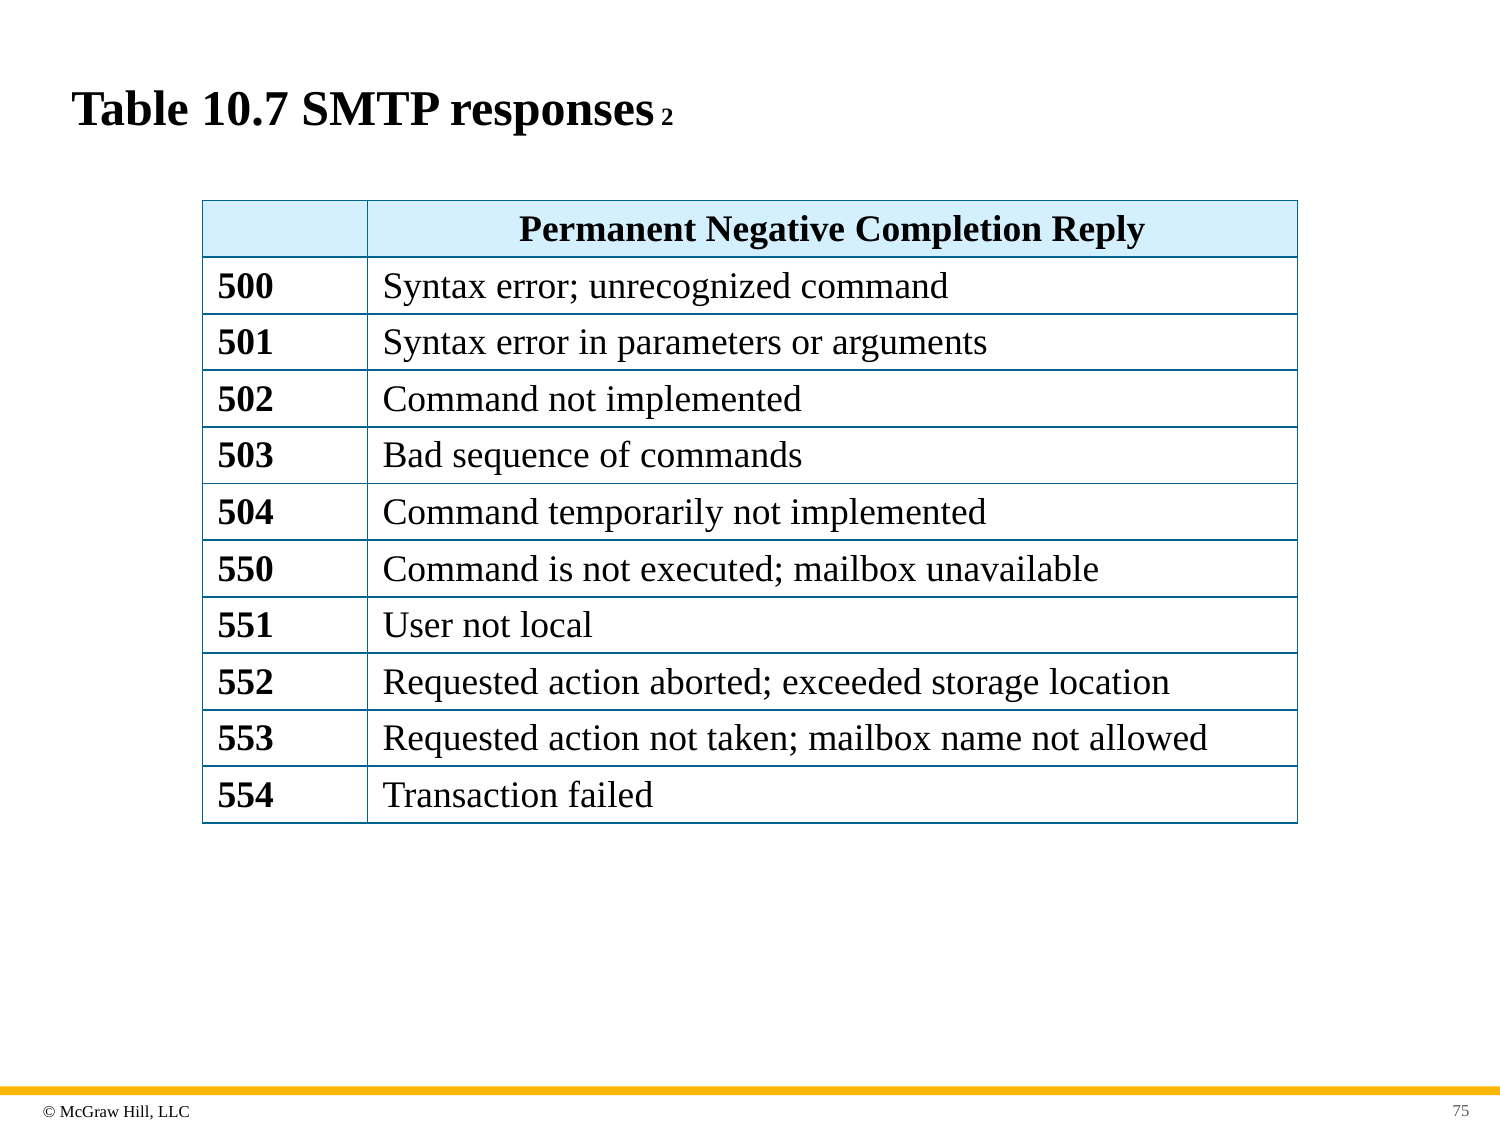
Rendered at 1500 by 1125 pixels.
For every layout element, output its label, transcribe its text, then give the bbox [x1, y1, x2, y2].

table_cell Command not implemented [368, 371, 1297, 426]
table_cell 552 [203, 654, 367, 709]
slide_number 75 [1418, 1096, 1477, 1123]
table_cell 553 [203, 711, 367, 765]
table_cell User not local [368, 598, 1297, 652]
table_cell 501 [203, 315, 367, 369]
table_cell 503 [203, 428, 367, 483]
table_cell Requested action aborted; exceeded storage location [368, 654, 1297, 709]
table_cell 551 [203, 598, 367, 652]
table_cell 550 [203, 541, 367, 596]
table_cell 502 [203, 371, 367, 426]
table_header Permanent Negative Completion Reply [368, 201, 1297, 256]
table_cell Command is not executed; mailbox unavailable [368, 541, 1297, 596]
table_cell Syntax error; unrecognized command [368, 258, 1297, 313]
table_cell Command temporarily not implemented [368, 484, 1297, 539]
table_cell Bad sequence of commands [368, 428, 1297, 483]
table_cell 500 [203, 258, 367, 313]
table_cell Syntax error in parameters or arguments [368, 315, 1297, 369]
table_cell 554 [203, 767, 367, 822]
table_header [203, 201, 367, 256]
table_cell Transaction failed [368, 767, 1297, 822]
table_cell 504 [203, 484, 367, 539]
title Table 10.7 SMTP responses 2 [56, 50, 1444, 162]
table_cell Requested action not taken; mailbox name not allowed [368, 711, 1297, 765]
